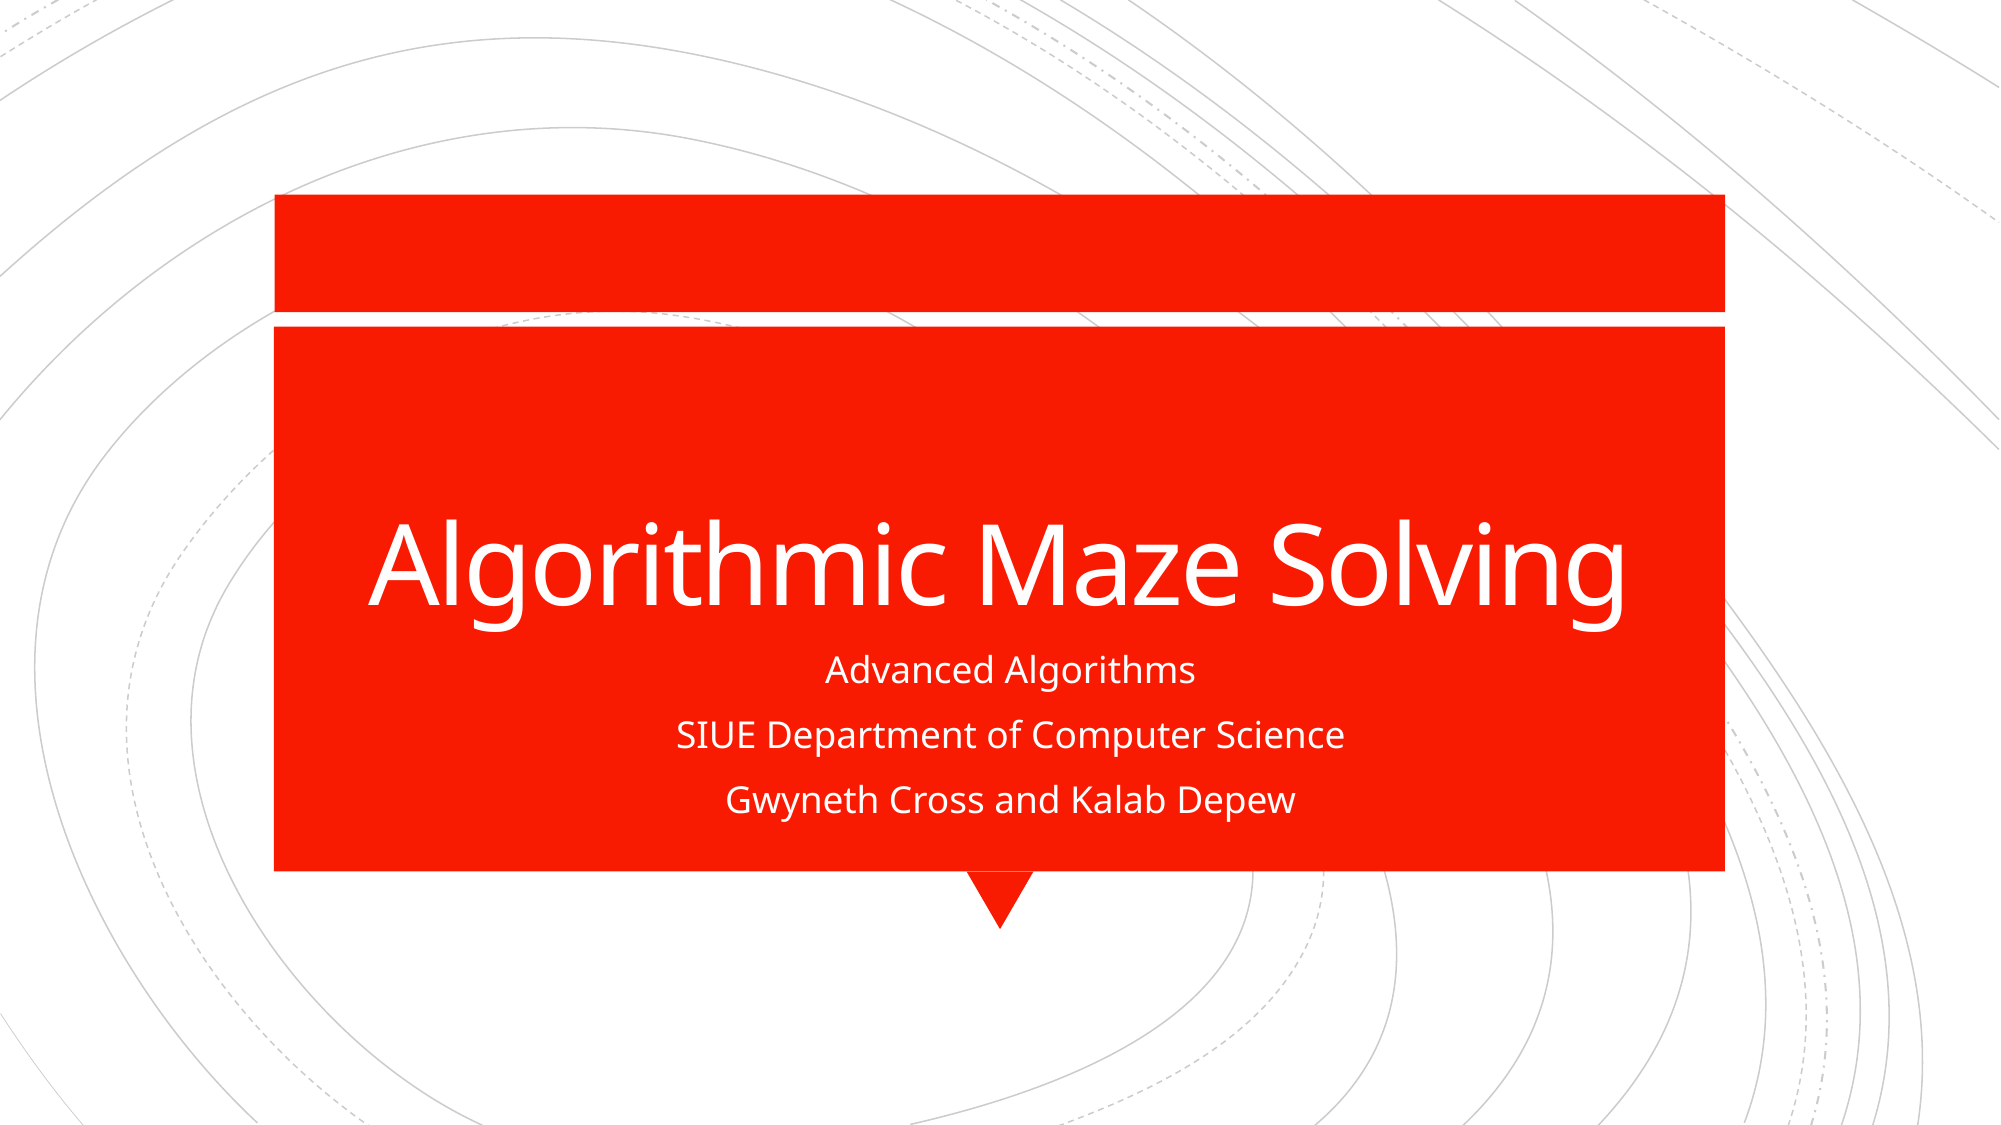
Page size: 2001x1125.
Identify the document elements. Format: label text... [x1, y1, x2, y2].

subtitle Advanced Algorithms SIUE Department of Computer Science Gwyneth Cross and Kalab Depew [571, 639, 1451, 830]
title Algorithmic Maze Solving [288, 340, 1713, 628]
